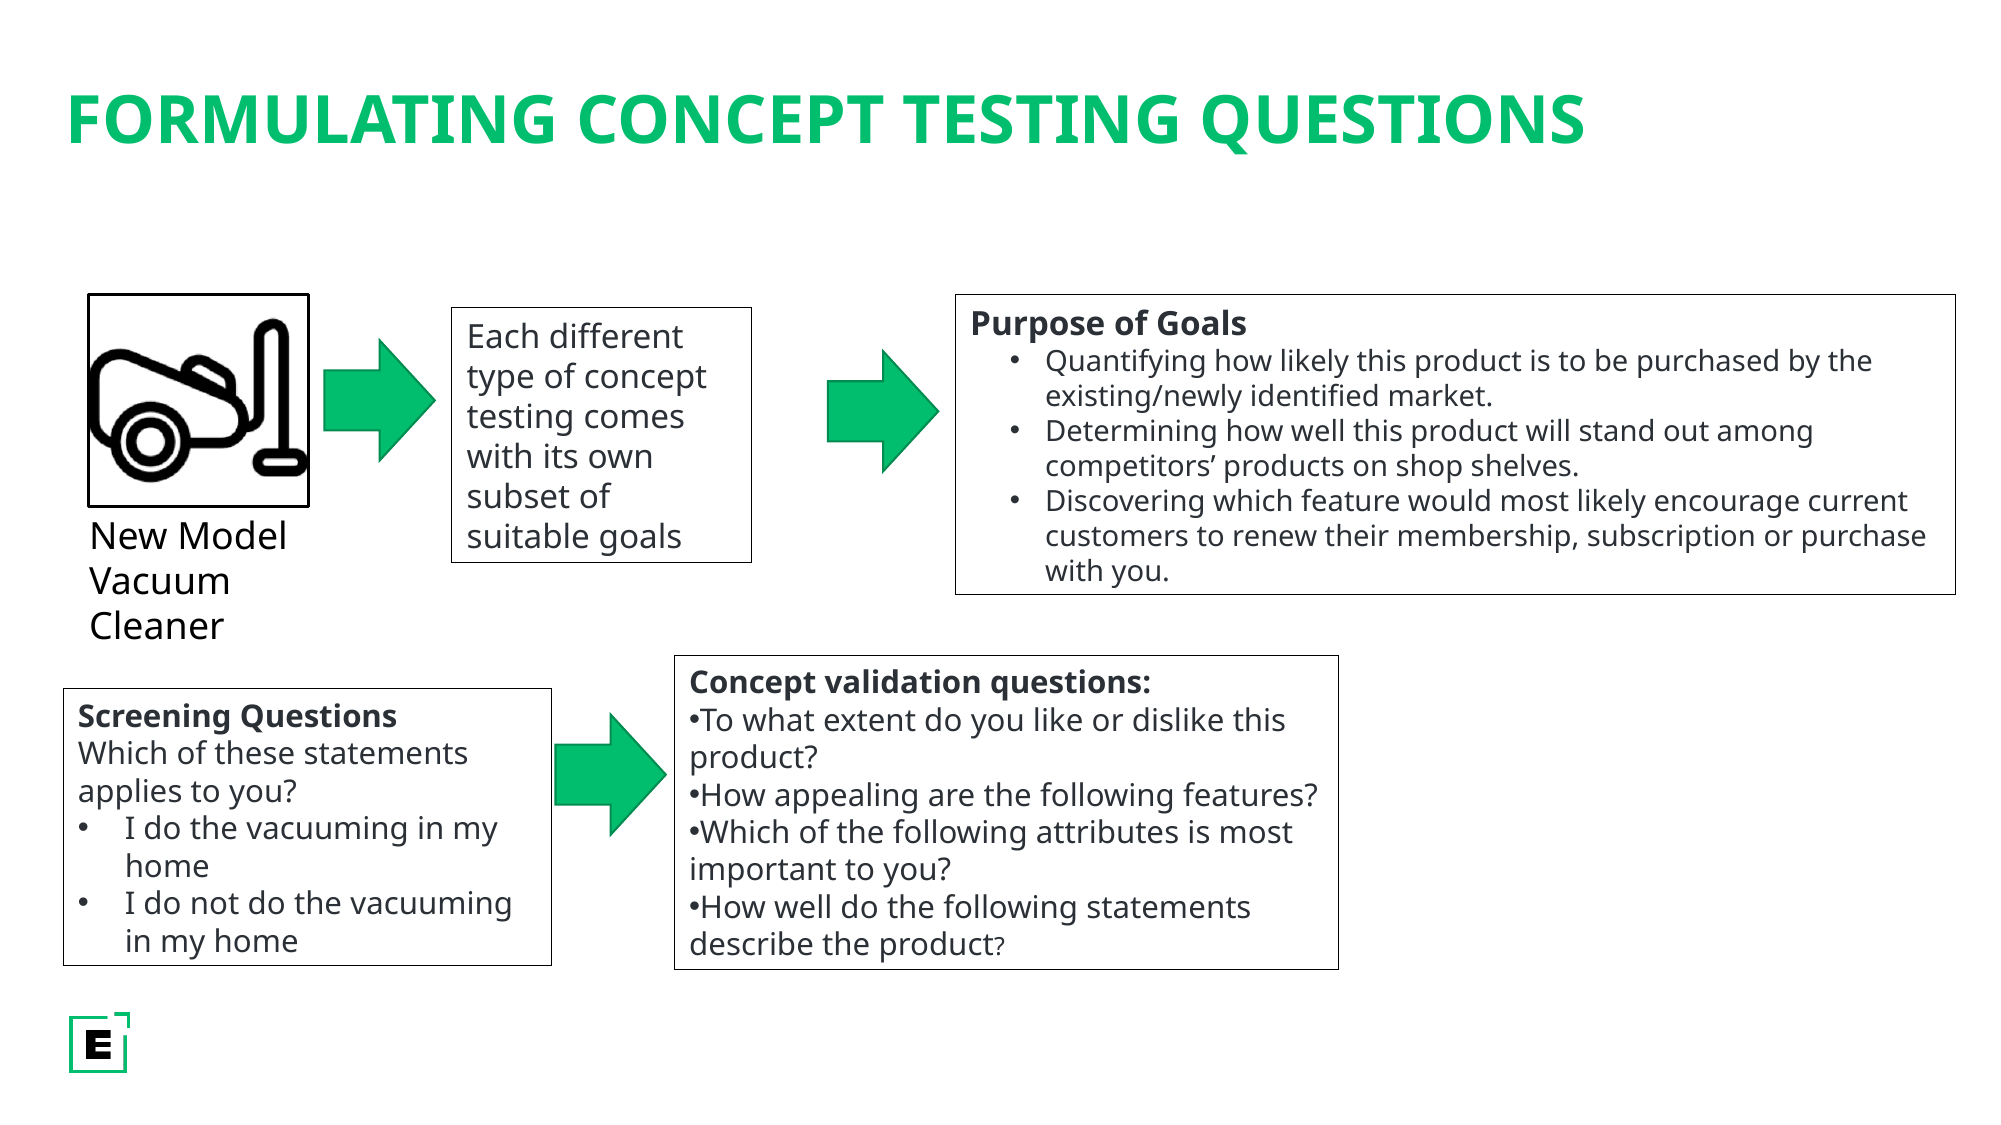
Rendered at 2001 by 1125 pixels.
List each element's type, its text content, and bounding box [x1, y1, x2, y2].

picture [69, 1012, 130, 1073]
text_box Each different type of concept testing comes with its own subset of suitable goals [451, 307, 752, 563]
text_box [826, 348, 940, 475]
text_box Concept validation questions: To what extent do you like or dislike this product? How appealing are the following features? Which of the following attributes is most important to you? How well do the following statements describe the product? [674, 655, 1339, 970]
picture [89, 295, 308, 506]
text_box [554, 711, 668, 838]
text_box New Model Vacuum Cleaner [74, 505, 359, 655]
text_box [323, 337, 437, 464]
title FORMULATING CONCEPT TESTING QUESTIONS [63, 20, 1784, 211]
text_box Purpose of Goals Quantifying how likely this product is to be purchased by the existing/newly identified market. Determining how well this product will stand out among competitors’ products on shop shelves. Discovering which feature would most likely encourage current customers to renew their membership, subscription or purchase with you. [955, 294, 1956, 595]
text_box Screening Questions Which of these statements applies to you? I do the vacuuming in my home I do not do the vacuuming in my home [63, 688, 552, 966]
